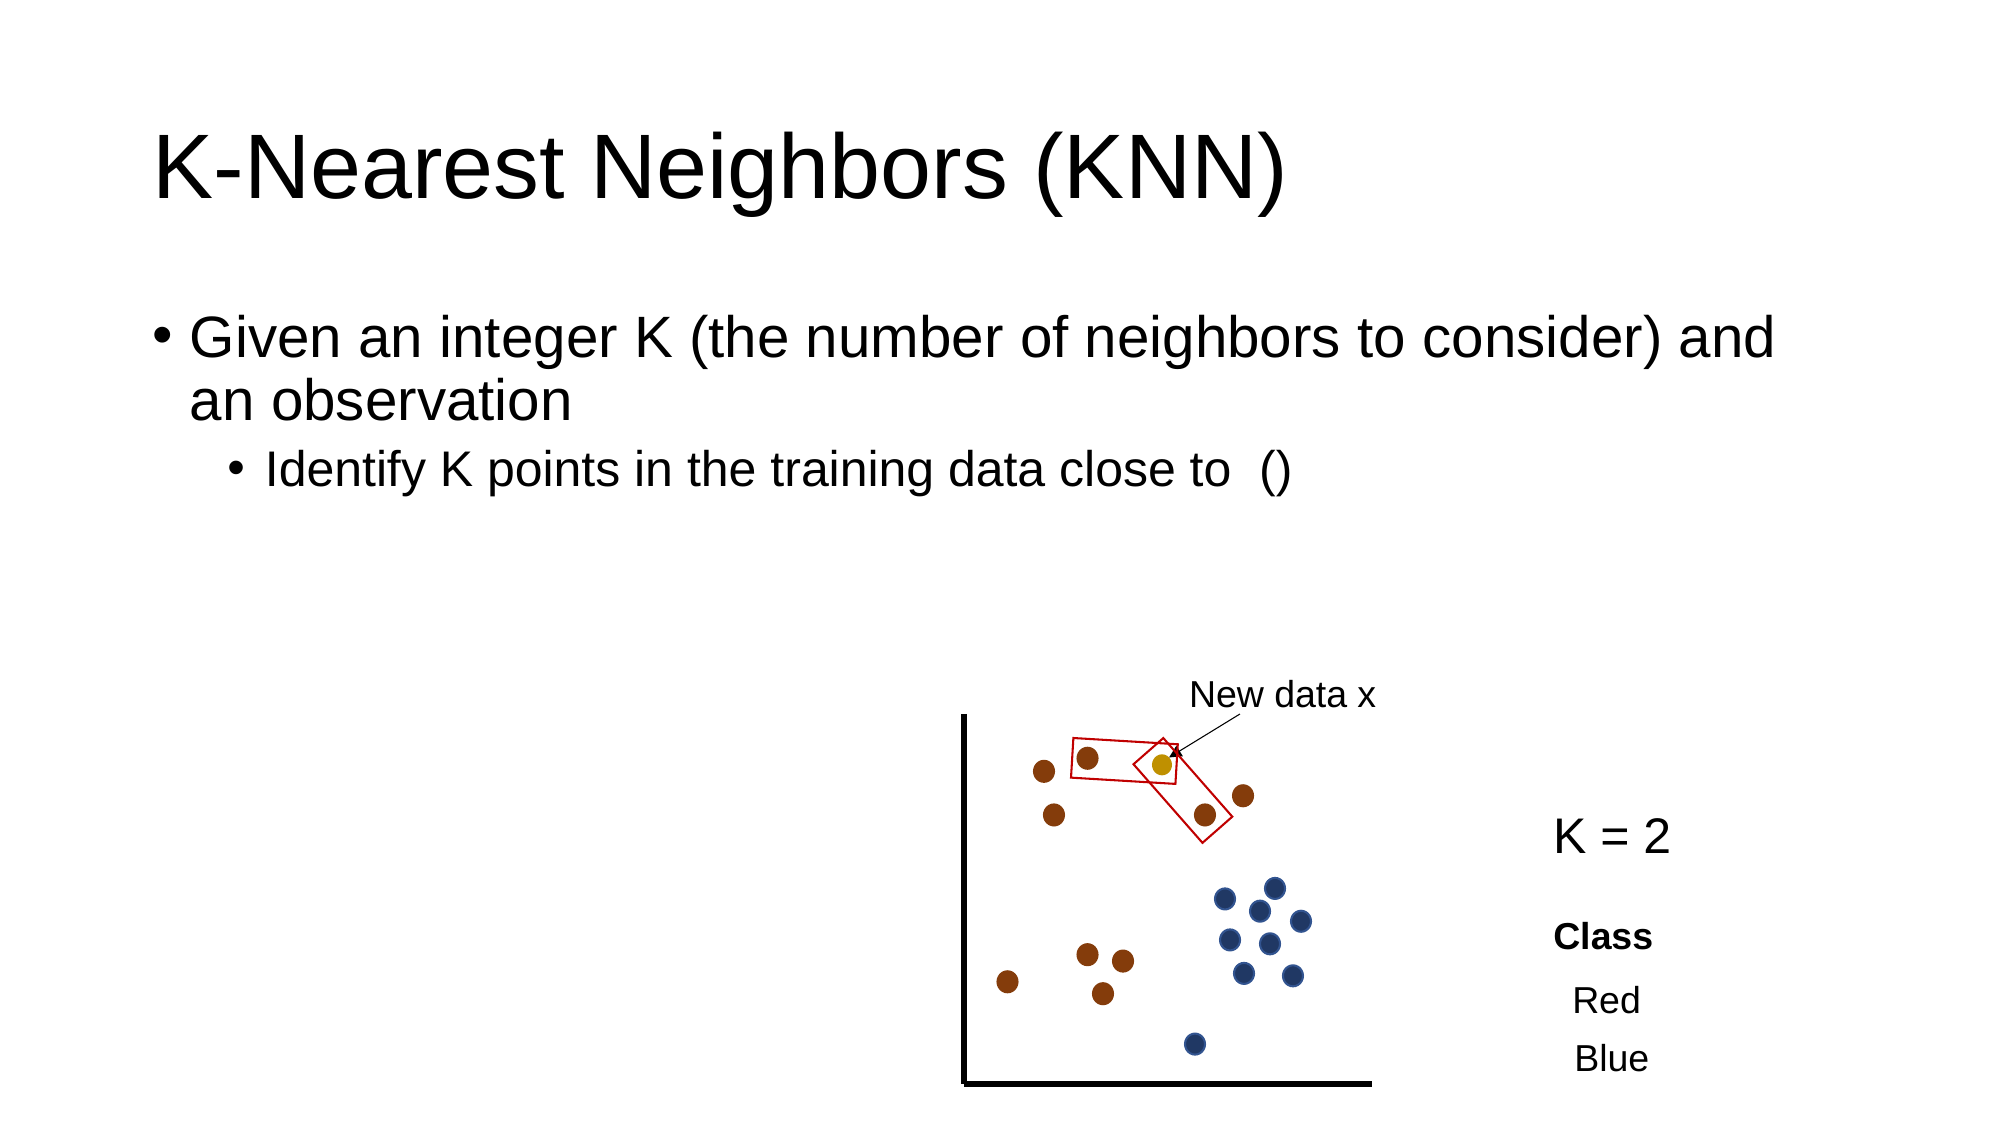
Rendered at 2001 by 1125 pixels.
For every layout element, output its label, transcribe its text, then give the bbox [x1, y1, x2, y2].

text_box Red [1557, 968, 1656, 1029]
text_box [1091, 982, 1115, 1006]
text_box [1258, 932, 1282, 956]
text_box [1149, 758, 1234, 845]
text_box [1069, 736, 1179, 785]
text_box [1032, 759, 1056, 783]
text_box [1289, 909, 1313, 933]
text_box [1231, 784, 1255, 808]
text_box K = 2 [1538, 795, 1687, 871]
text_box [1232, 961, 1256, 985]
text_box [1218, 928, 1242, 952]
text_box Class [1538, 904, 1668, 965]
text_box [1158, 736, 1169, 742]
text_box [1111, 949, 1135, 973]
text_box [1076, 943, 1099, 967]
text_box Blue [1559, 1026, 1665, 1087]
text_box [1263, 876, 1287, 900]
text_box New data x [1174, 662, 1392, 723]
text_box [996, 970, 1019, 994]
text_box [1281, 964, 1305, 988]
text_box [1183, 1032, 1207, 1056]
text_box [1248, 899, 1272, 923]
text_box [1213, 887, 1237, 911]
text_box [1169, 713, 1240, 758]
text_box [1042, 803, 1066, 827]
title K-Nearest Neighbors (KNN) [137, 59, 1863, 278]
